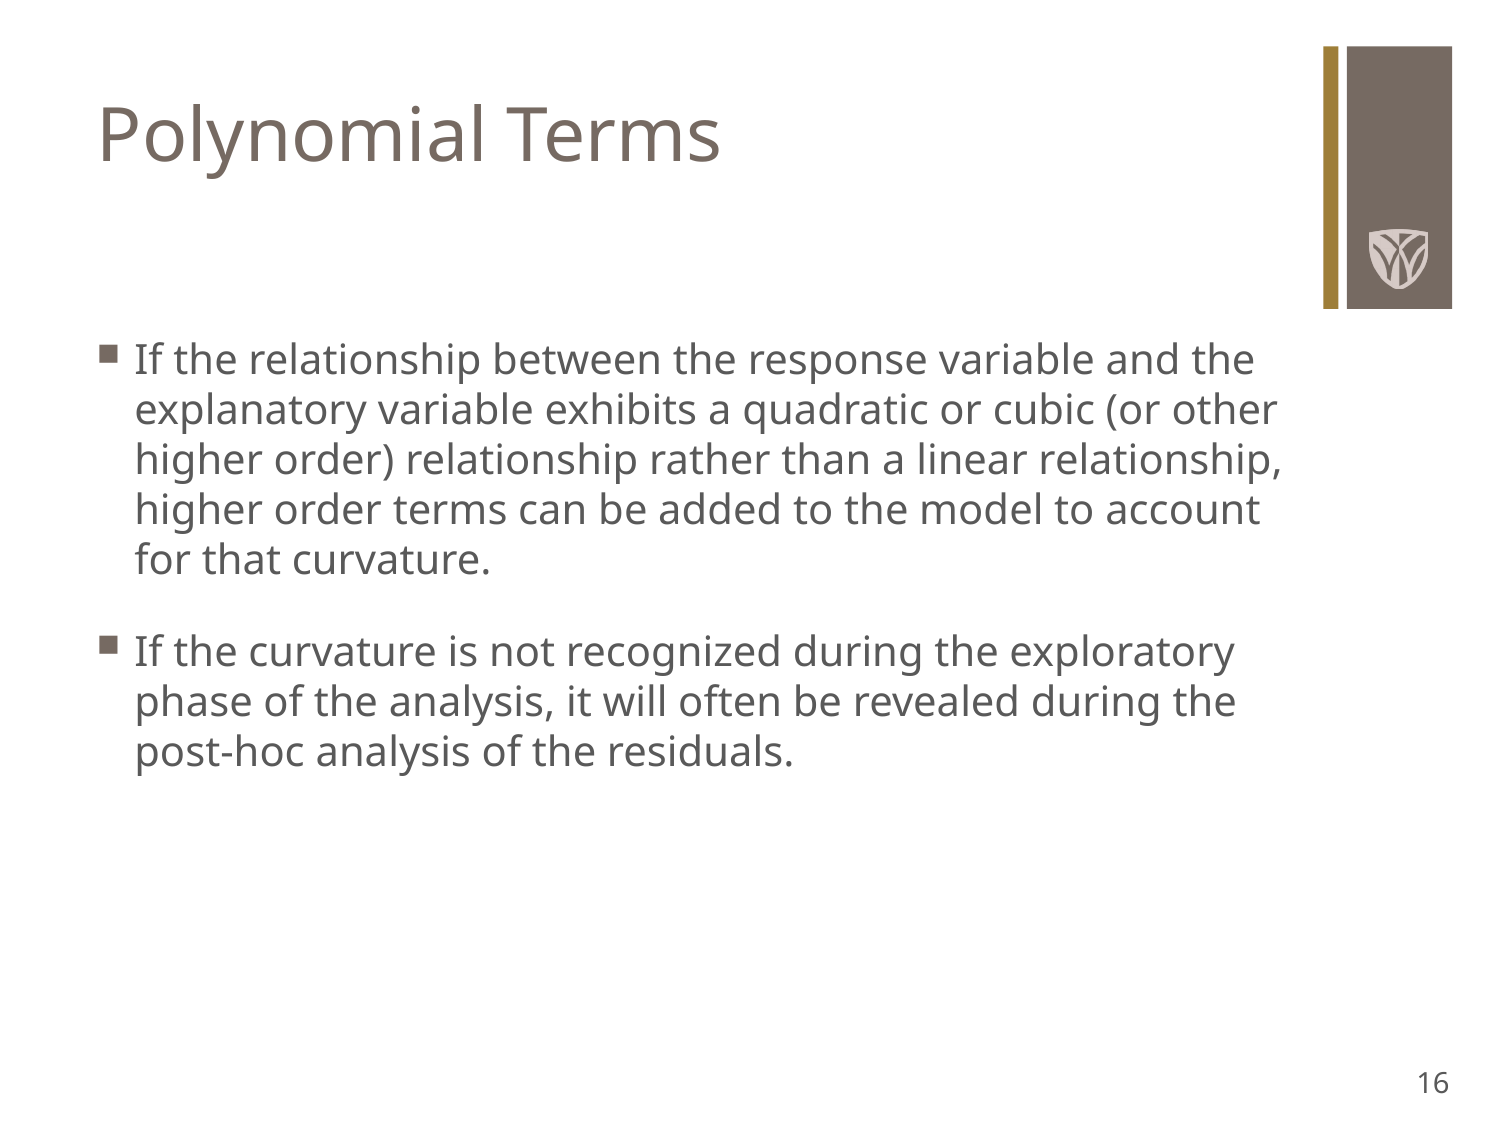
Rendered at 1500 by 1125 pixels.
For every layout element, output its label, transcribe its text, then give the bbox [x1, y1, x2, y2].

title Polynomial Terms [81, 79, 1322, 263]
list If the relationship between the response variable and the explanatory variable exhibits a quadratic or cubic (or other higher order) relationship rather than a linear relationship, higher order terms can be added to the model to account for that curvature. If the curvature is not recognized during the exploratory phase of the analysis, it will often be revealed during the post-hoc analysis of the residuals. [81, 324, 1322, 1005]
slide_number 16 [1373, 1054, 1465, 1115]
